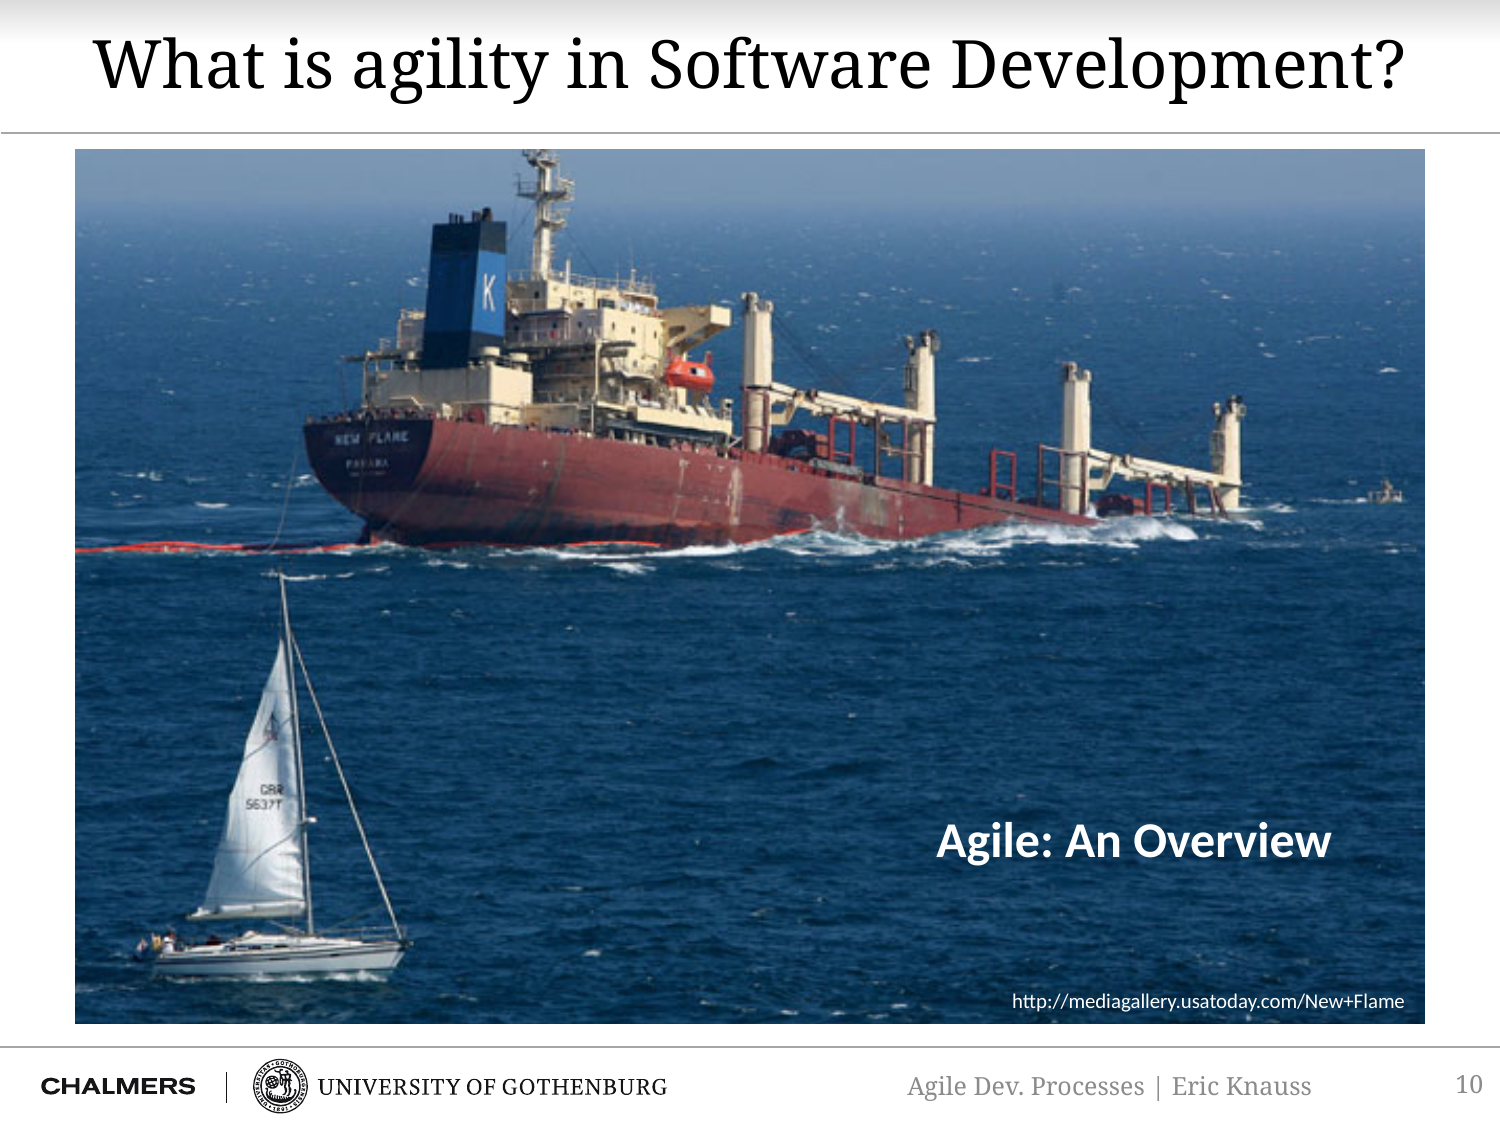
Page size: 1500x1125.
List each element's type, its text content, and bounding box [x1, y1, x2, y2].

slide_number 10 [1360, 1055, 1499, 1116]
footer Agile Dev. Processes | Eric Knauss [872, 1055, 1348, 1116]
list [74, 148, 1426, 1024]
title What is agility in Software Development? [75, 4, 1425, 120]
